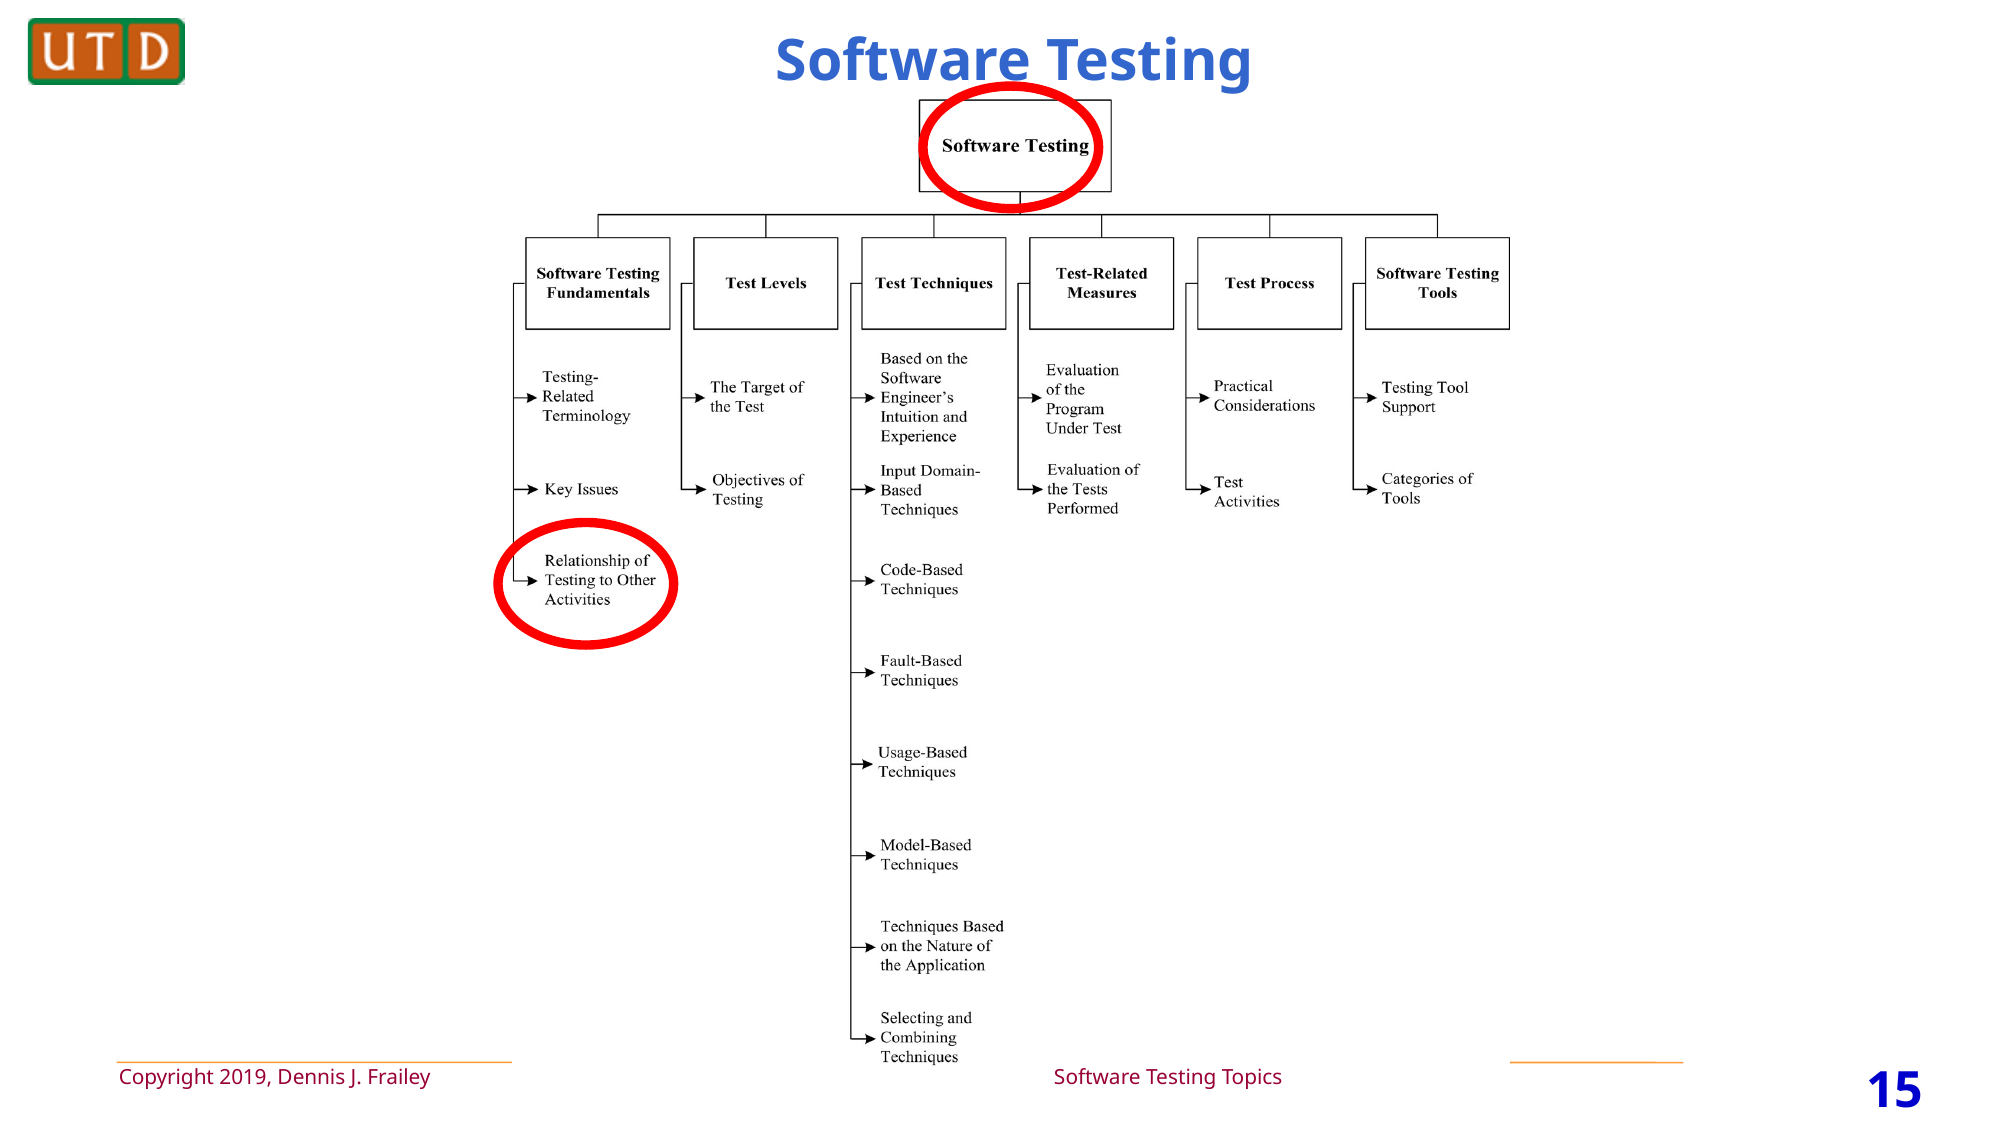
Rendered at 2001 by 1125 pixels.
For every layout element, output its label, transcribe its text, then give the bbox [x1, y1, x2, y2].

title Software Testing [163, 15, 1866, 100]
text_box [498, 556, 507, 611]
picture [512, 99, 1510, 1066]
picture [27, 18, 163, 85]
text_box [960, 86, 1061, 97]
